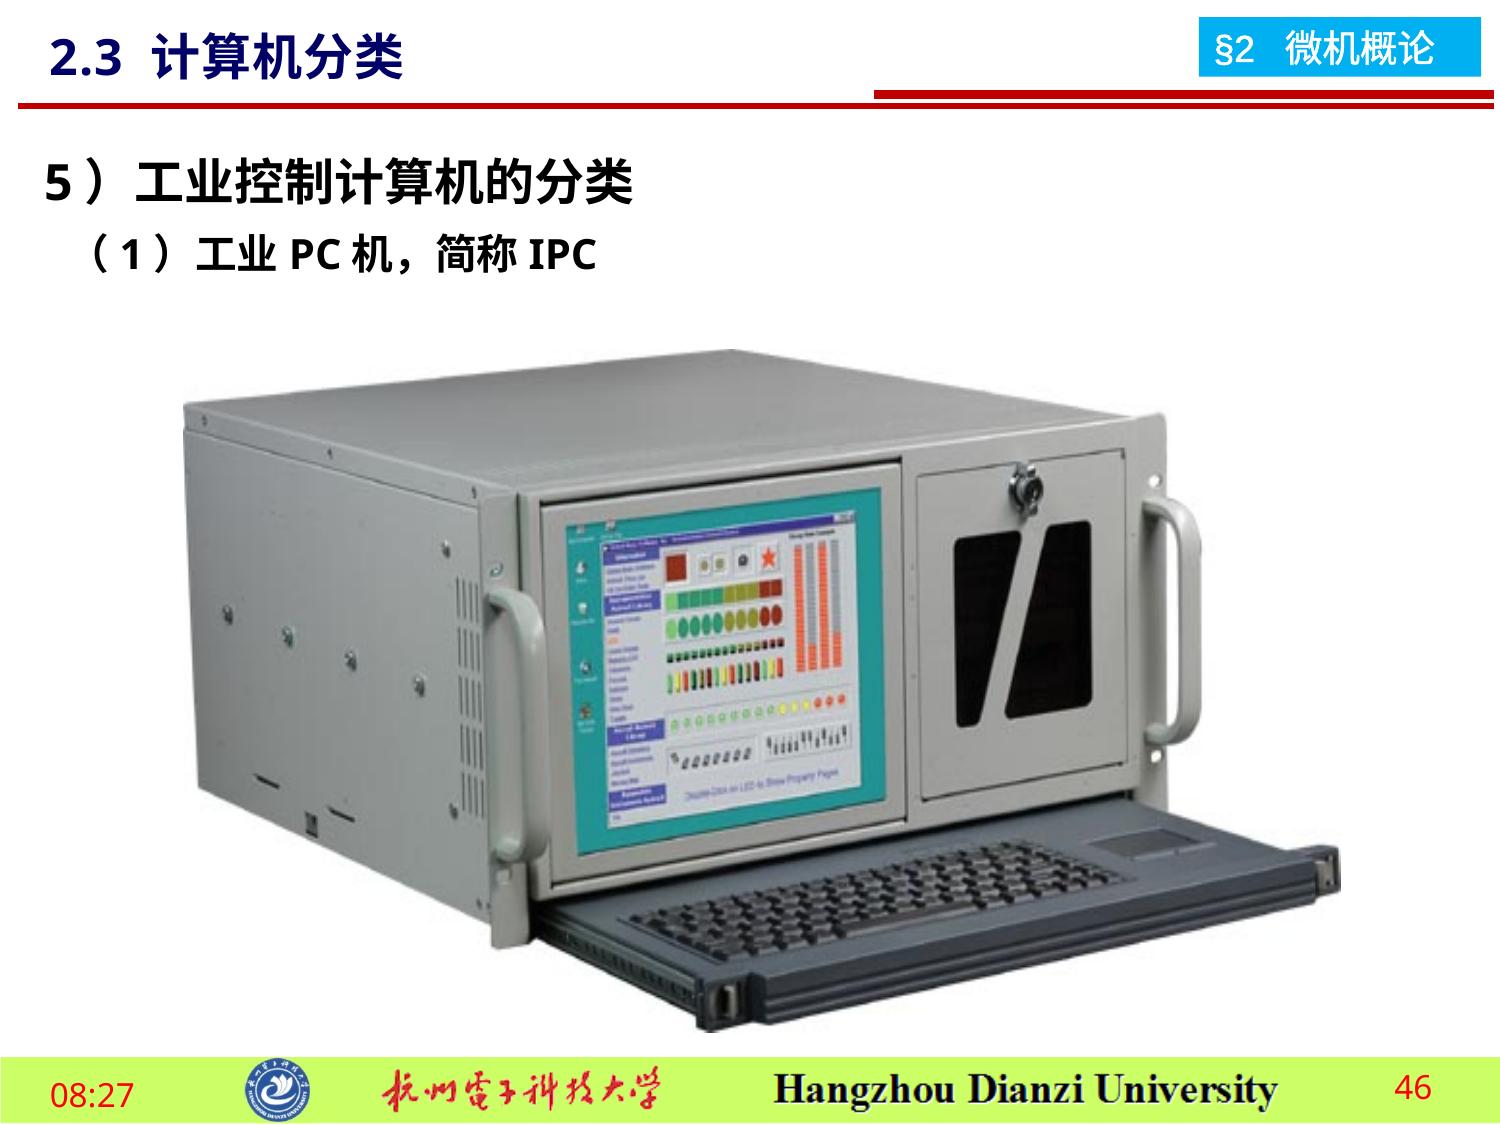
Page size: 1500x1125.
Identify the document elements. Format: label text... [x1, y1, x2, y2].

picture [182, 349, 1341, 1033]
text_box 2.3 计算机分类 [35, 17, 996, 93]
text_box （1）工业PC机，简称IPC [53, 220, 644, 286]
text_box 5）工业控制计算机的分类 [29, 125, 762, 219]
picture [0, 1057, 1500, 1125]
